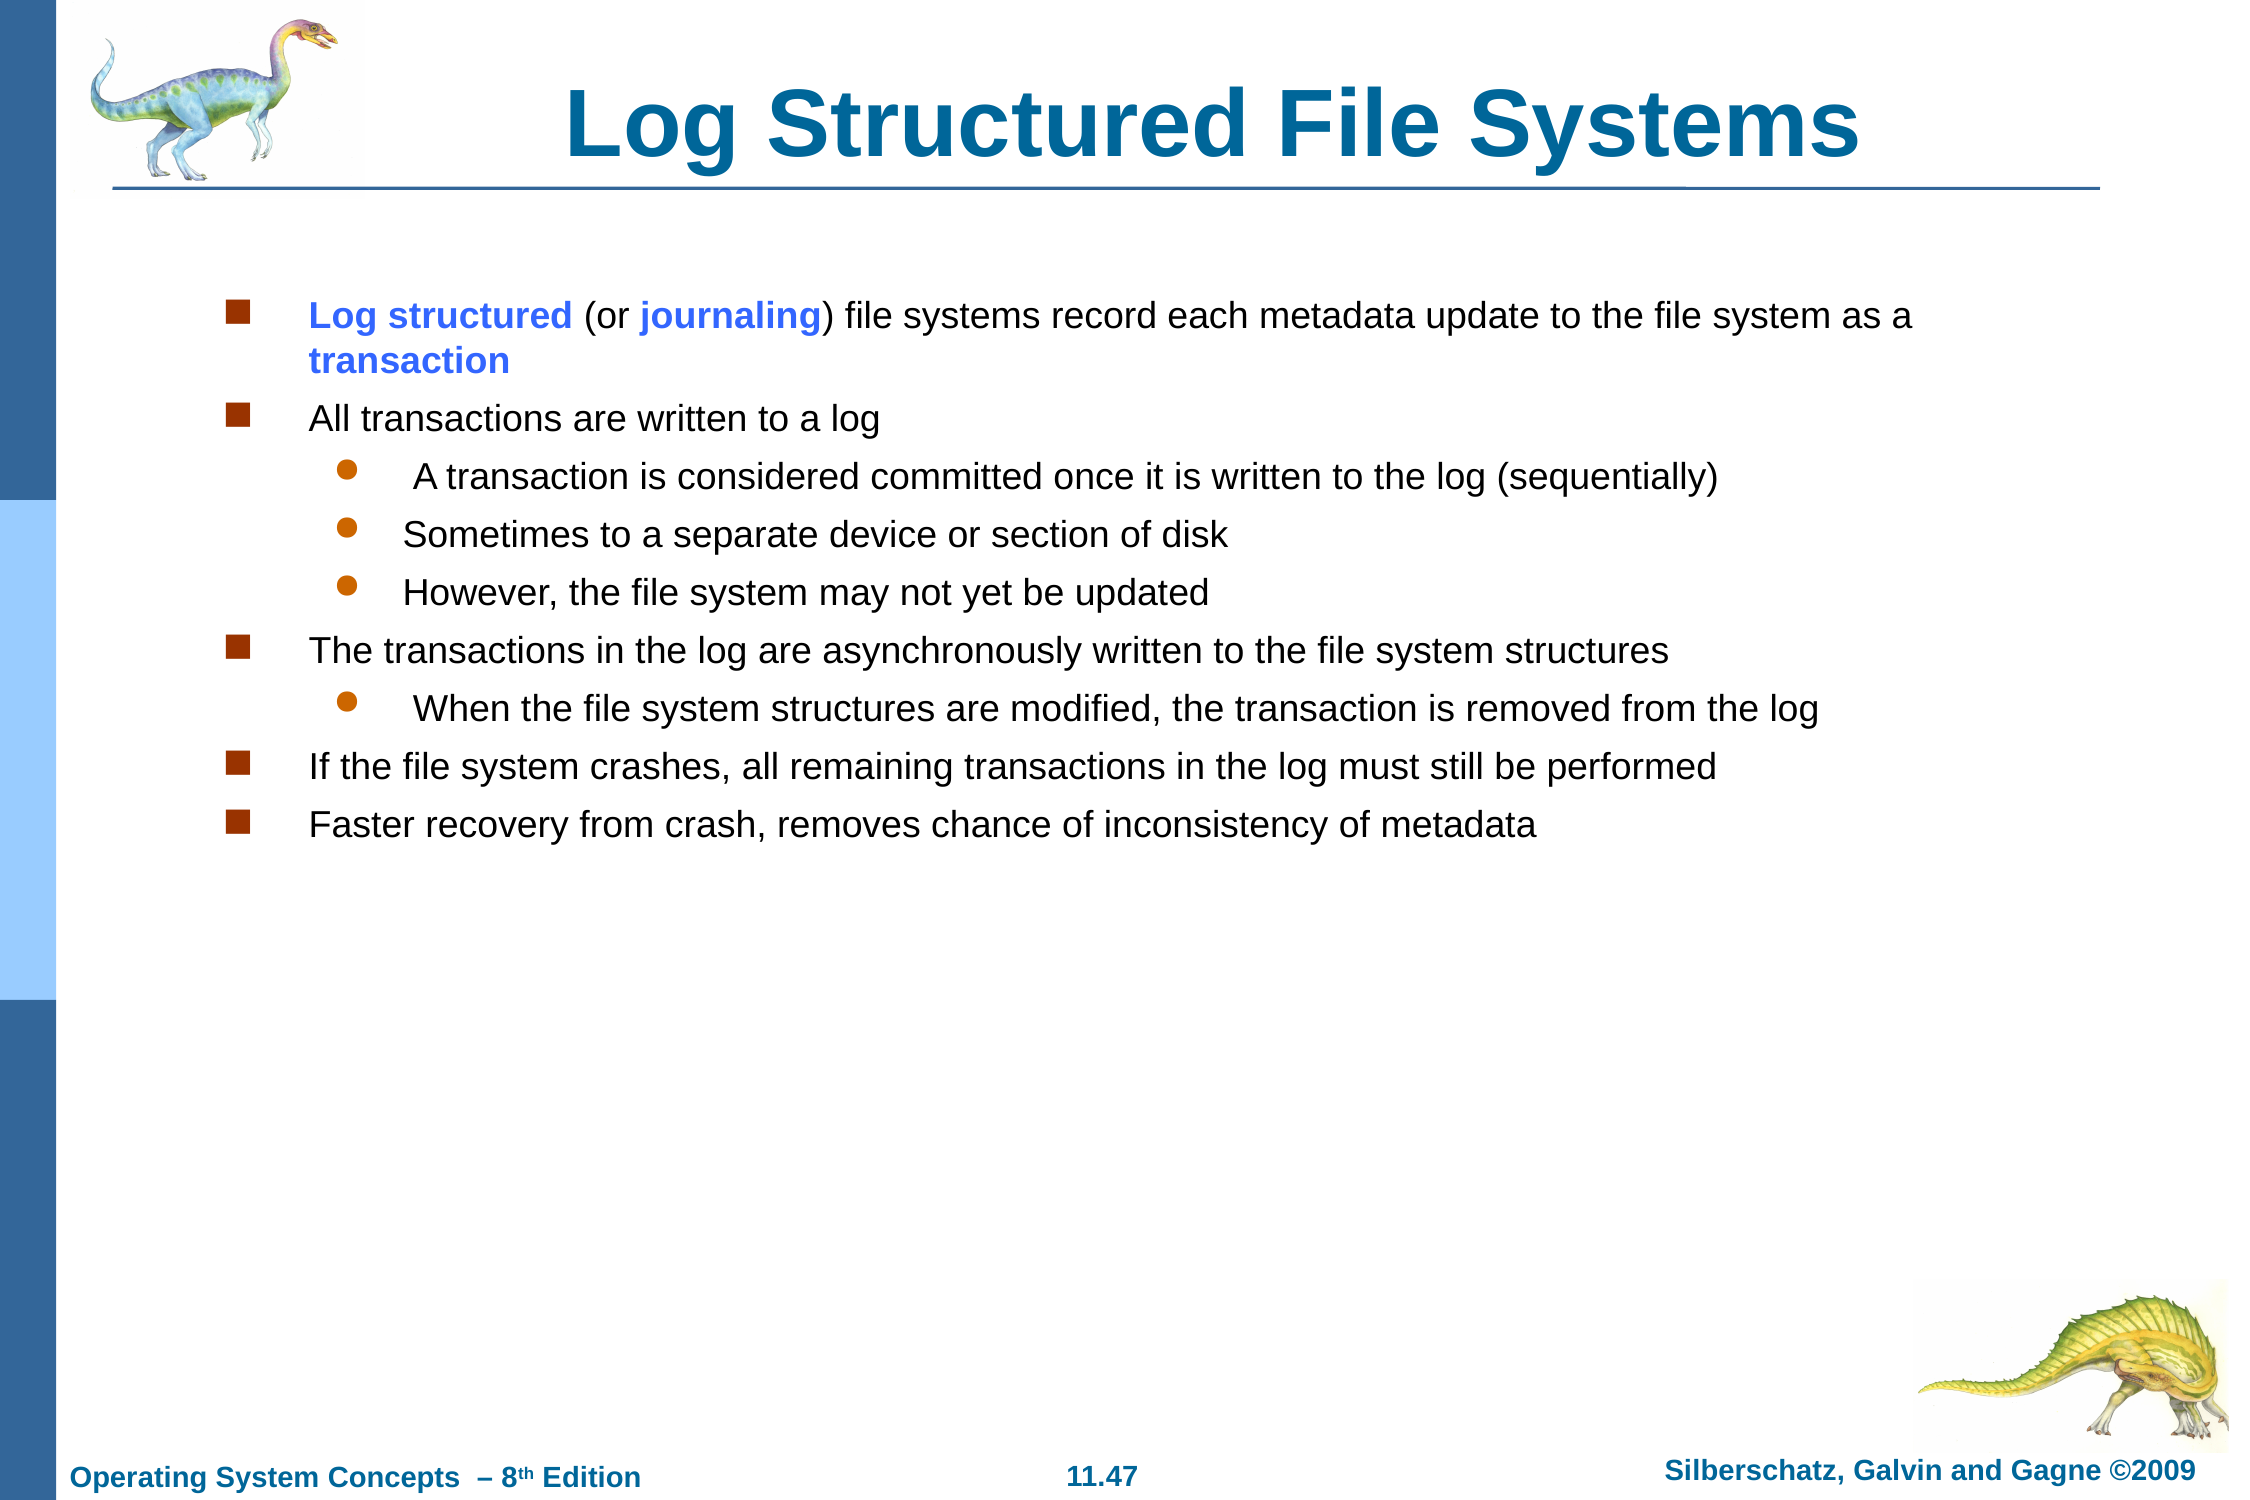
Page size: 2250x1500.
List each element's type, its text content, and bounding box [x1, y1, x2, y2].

list Log structured (or journaling) file systems record each metadata update to the file system as a transaction All transactions are written to a log A transaction is considered committed once it is written to the log (sequentially) Sometimes to a separate device or section of disk However, the file system may not yet be updated The transactions in the log are asynchronously written to the file system structures When the file system structures are modified, the transaction is removed from the log If the file system crashes, all remaining transactions in the log must still be performed Faster recovery from crash, removes chance of inconsistency of metadata [206, 279, 2103, 1442]
picture [1913, 1279, 2229, 1453]
picture [70, 0, 365, 199]
title Log Structured File Systems [289, 60, 2138, 187]
